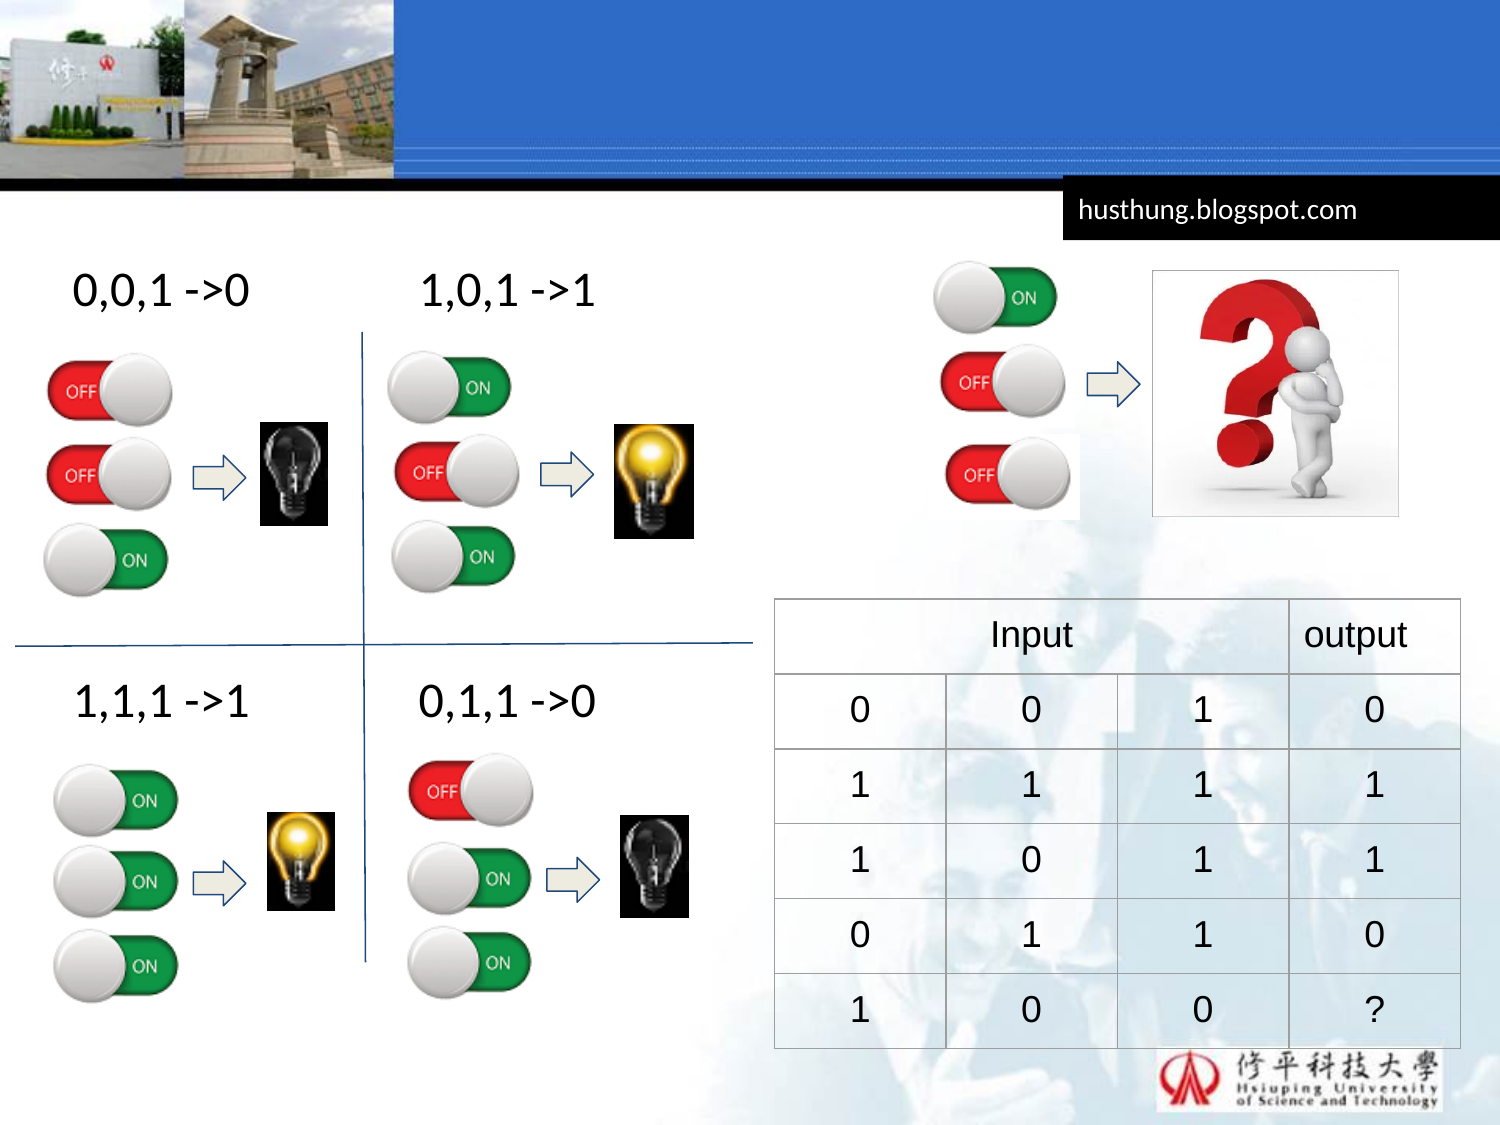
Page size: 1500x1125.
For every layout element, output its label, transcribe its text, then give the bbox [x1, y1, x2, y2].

table_cell 1 [1118, 824, 1288, 898]
table_cell 1 [1118, 899, 1288, 973]
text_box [361, 331, 366, 641]
table_cell 1 [775, 750, 945, 823]
table_cell 1 [775, 824, 945, 898]
text_box [193, 860, 246, 906]
text_box [1087, 361, 1141, 407]
text_box [193, 455, 246, 501]
text_box husthung.blogspot.com [1063, 175, 1500, 241]
table_cell 1 [947, 899, 1117, 973]
table_cell 0 [947, 824, 1117, 898]
table_cell 1 [1290, 824, 1460, 898]
table_cell 1 [1290, 750, 1460, 823]
table_cell 0 [775, 899, 945, 973]
table_cell 1 [947, 750, 1117, 823]
text_box 0,0,1 ->0 1,0,1 ->1 [57, 241, 1024, 331]
table_cell ? [1290, 974, 1460, 1048]
table_cell 0 [1290, 899, 1460, 973]
table_header output [1290, 600, 1460, 673]
text_box 1,1,1 ->1 0,1,1 ->0 [57, 655, 356, 743]
table_cell 1 [1118, 675, 1288, 748]
table_cell 1 [1118, 750, 1288, 823]
table_cell 1 [775, 974, 945, 1048]
table_cell 0 [947, 675, 1117, 748]
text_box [14, 642, 753, 647]
table_cell 0 [775, 675, 945, 748]
table_header Input [775, 600, 1288, 673]
table_cell 0 [947, 974, 1117, 1048]
text_box [540, 452, 594, 497]
table_cell 0 [1118, 974, 1288, 1048]
text_box 1,1,1 ->1 0,1,1 ->0 [370, 652, 774, 743]
text_box [546, 857, 600, 903]
table_cell 0 [1290, 675, 1460, 748]
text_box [361, 655, 366, 963]
picture [0, 0, 1500, 1125]
